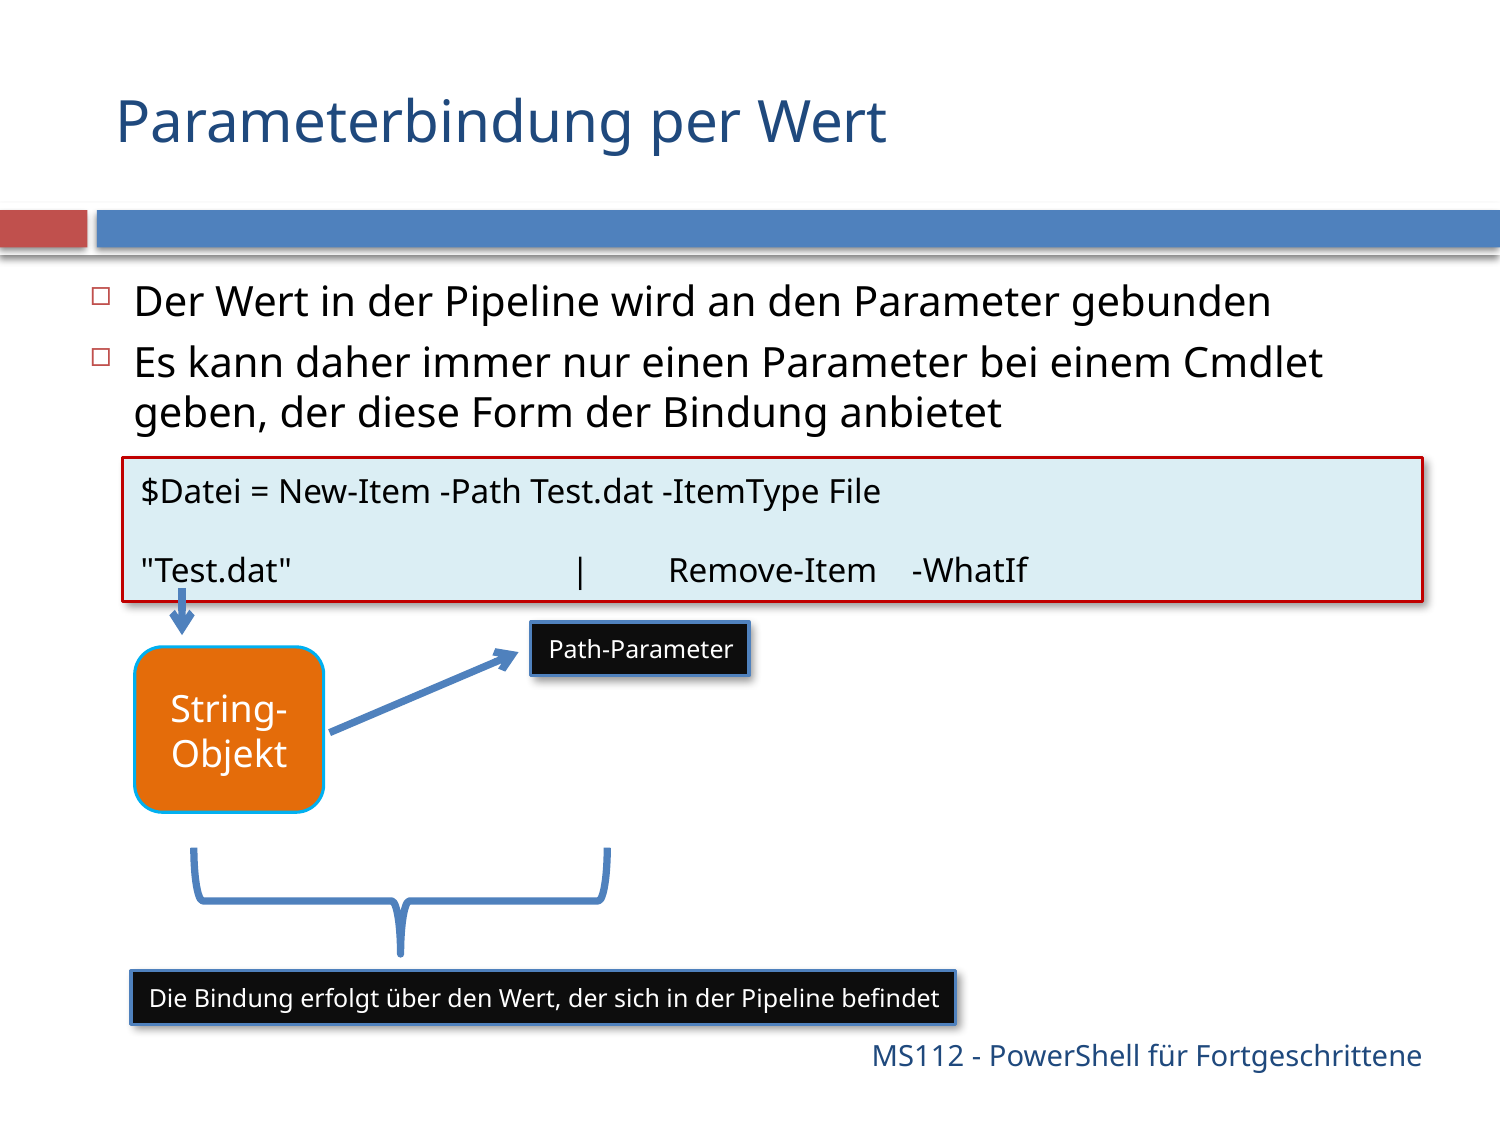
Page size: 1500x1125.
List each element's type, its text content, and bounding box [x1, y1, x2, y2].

text_box Die Bindung erfolgt über den Wert, der sich in der Pipeline befindet [130, 970, 956, 1024]
footer MS112 - PowerShell für Fortgeschrittene [99, 1024, 1438, 1085]
text_box $Datei = New-Item -Path Test.dat -ItemType File "Test.dat" | Remove-Item -WhatIf [122, 457, 1423, 602]
text_box String-Objekt [133, 645, 326, 814]
list Der Wert in der Pipeline wird an den Parameter gebunden Es kann daher immer nur einen Parameter bei einem Cmdlet geben, der diese Form der Bindung anbietet [75, 267, 1425, 447]
text_box [192, 847, 609, 955]
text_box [329, 651, 519, 733]
text_box Path-Parameter [530, 621, 750, 676]
title Parameterbindung per Wert [100, 37, 1438, 200]
